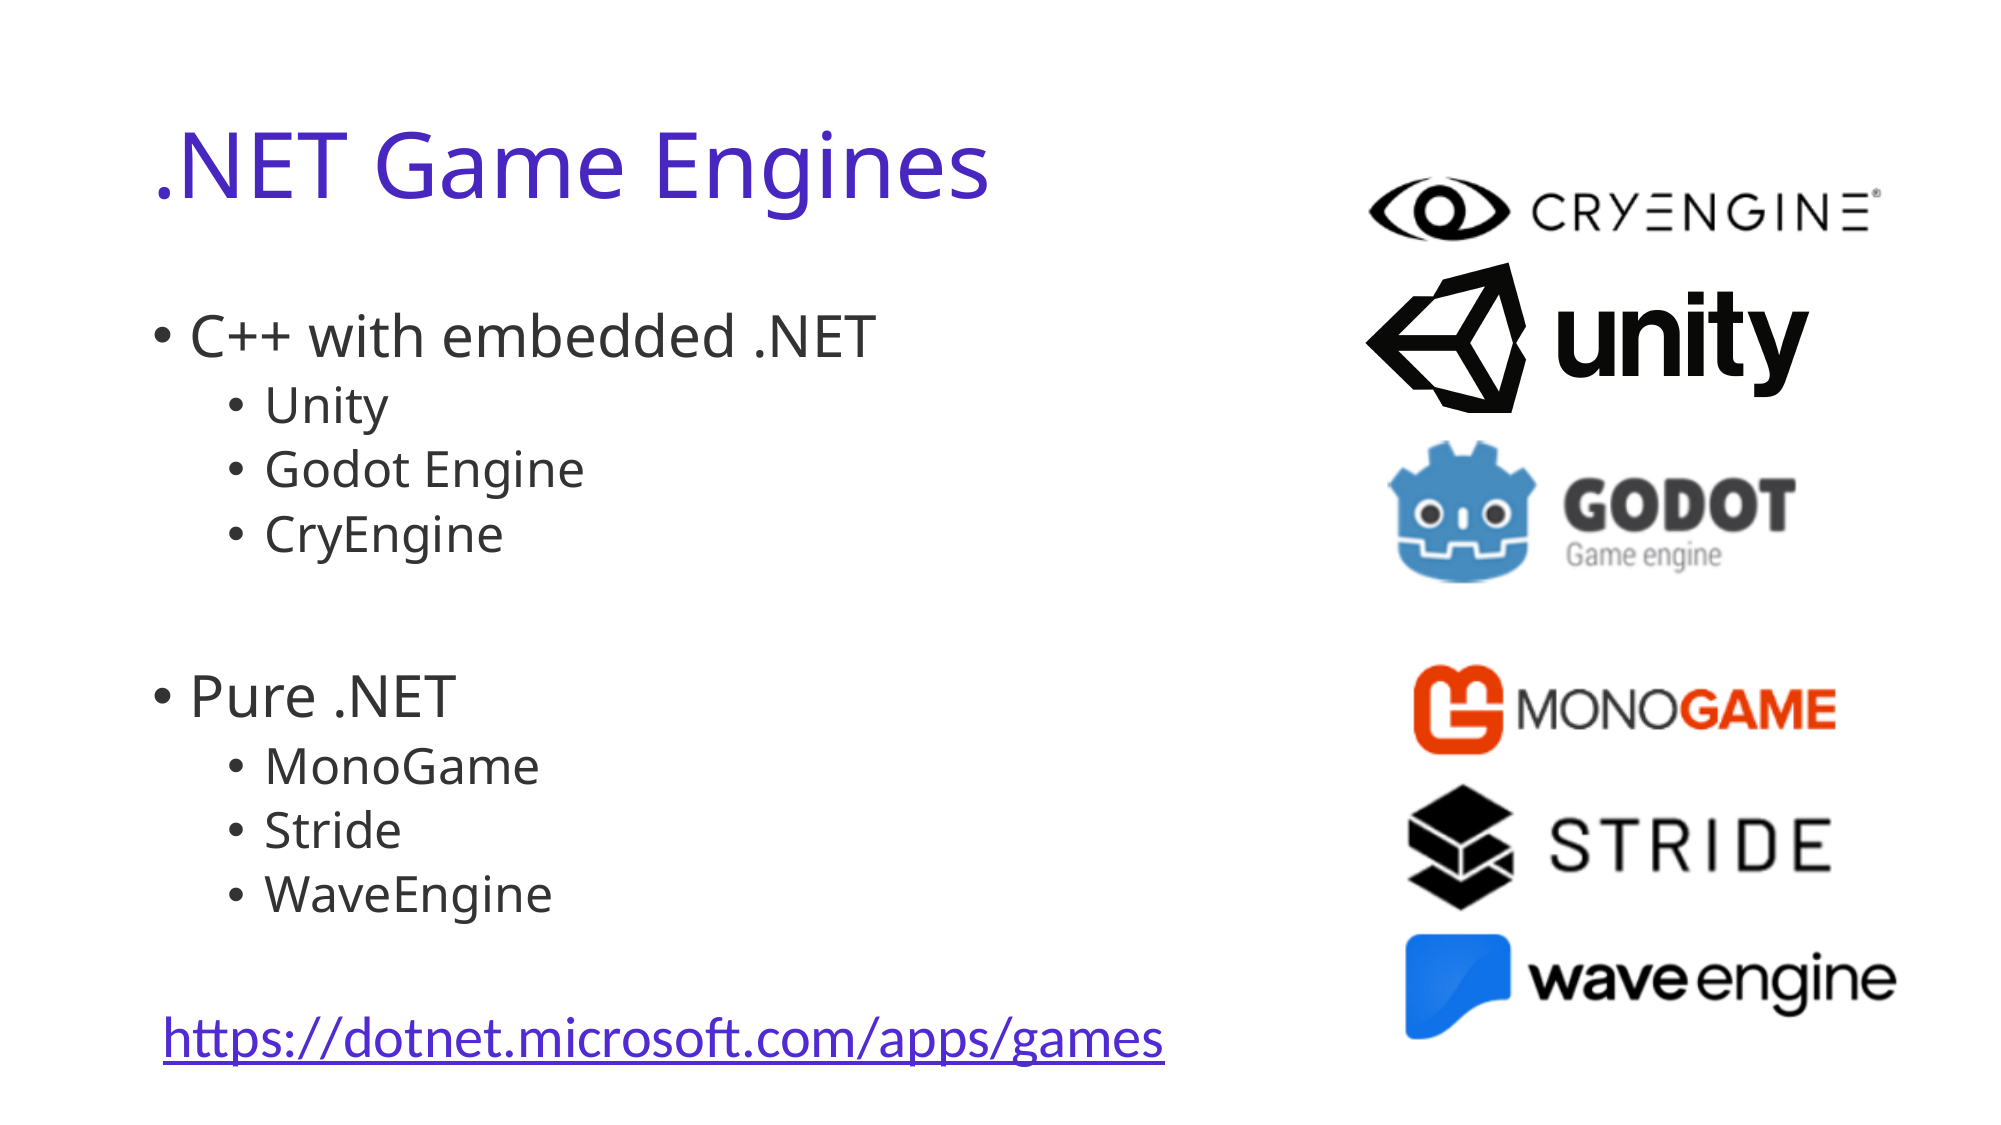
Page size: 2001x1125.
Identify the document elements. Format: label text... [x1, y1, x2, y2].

picture [1403, 782, 1839, 913]
title .NET Game Engines [137, 59, 1863, 278]
list C++ with embedded .NET Unity Godot Engine CryEngine Pure .NET MonoGame Stride WaveEngine [137, 299, 1863, 1022]
picture [1342, 114, 1917, 630]
text_box https://dotnet.microsoft.com/apps/games [148, 991, 1265, 1077]
picture [1403, 931, 1901, 1048]
picture [1403, 657, 1849, 770]
